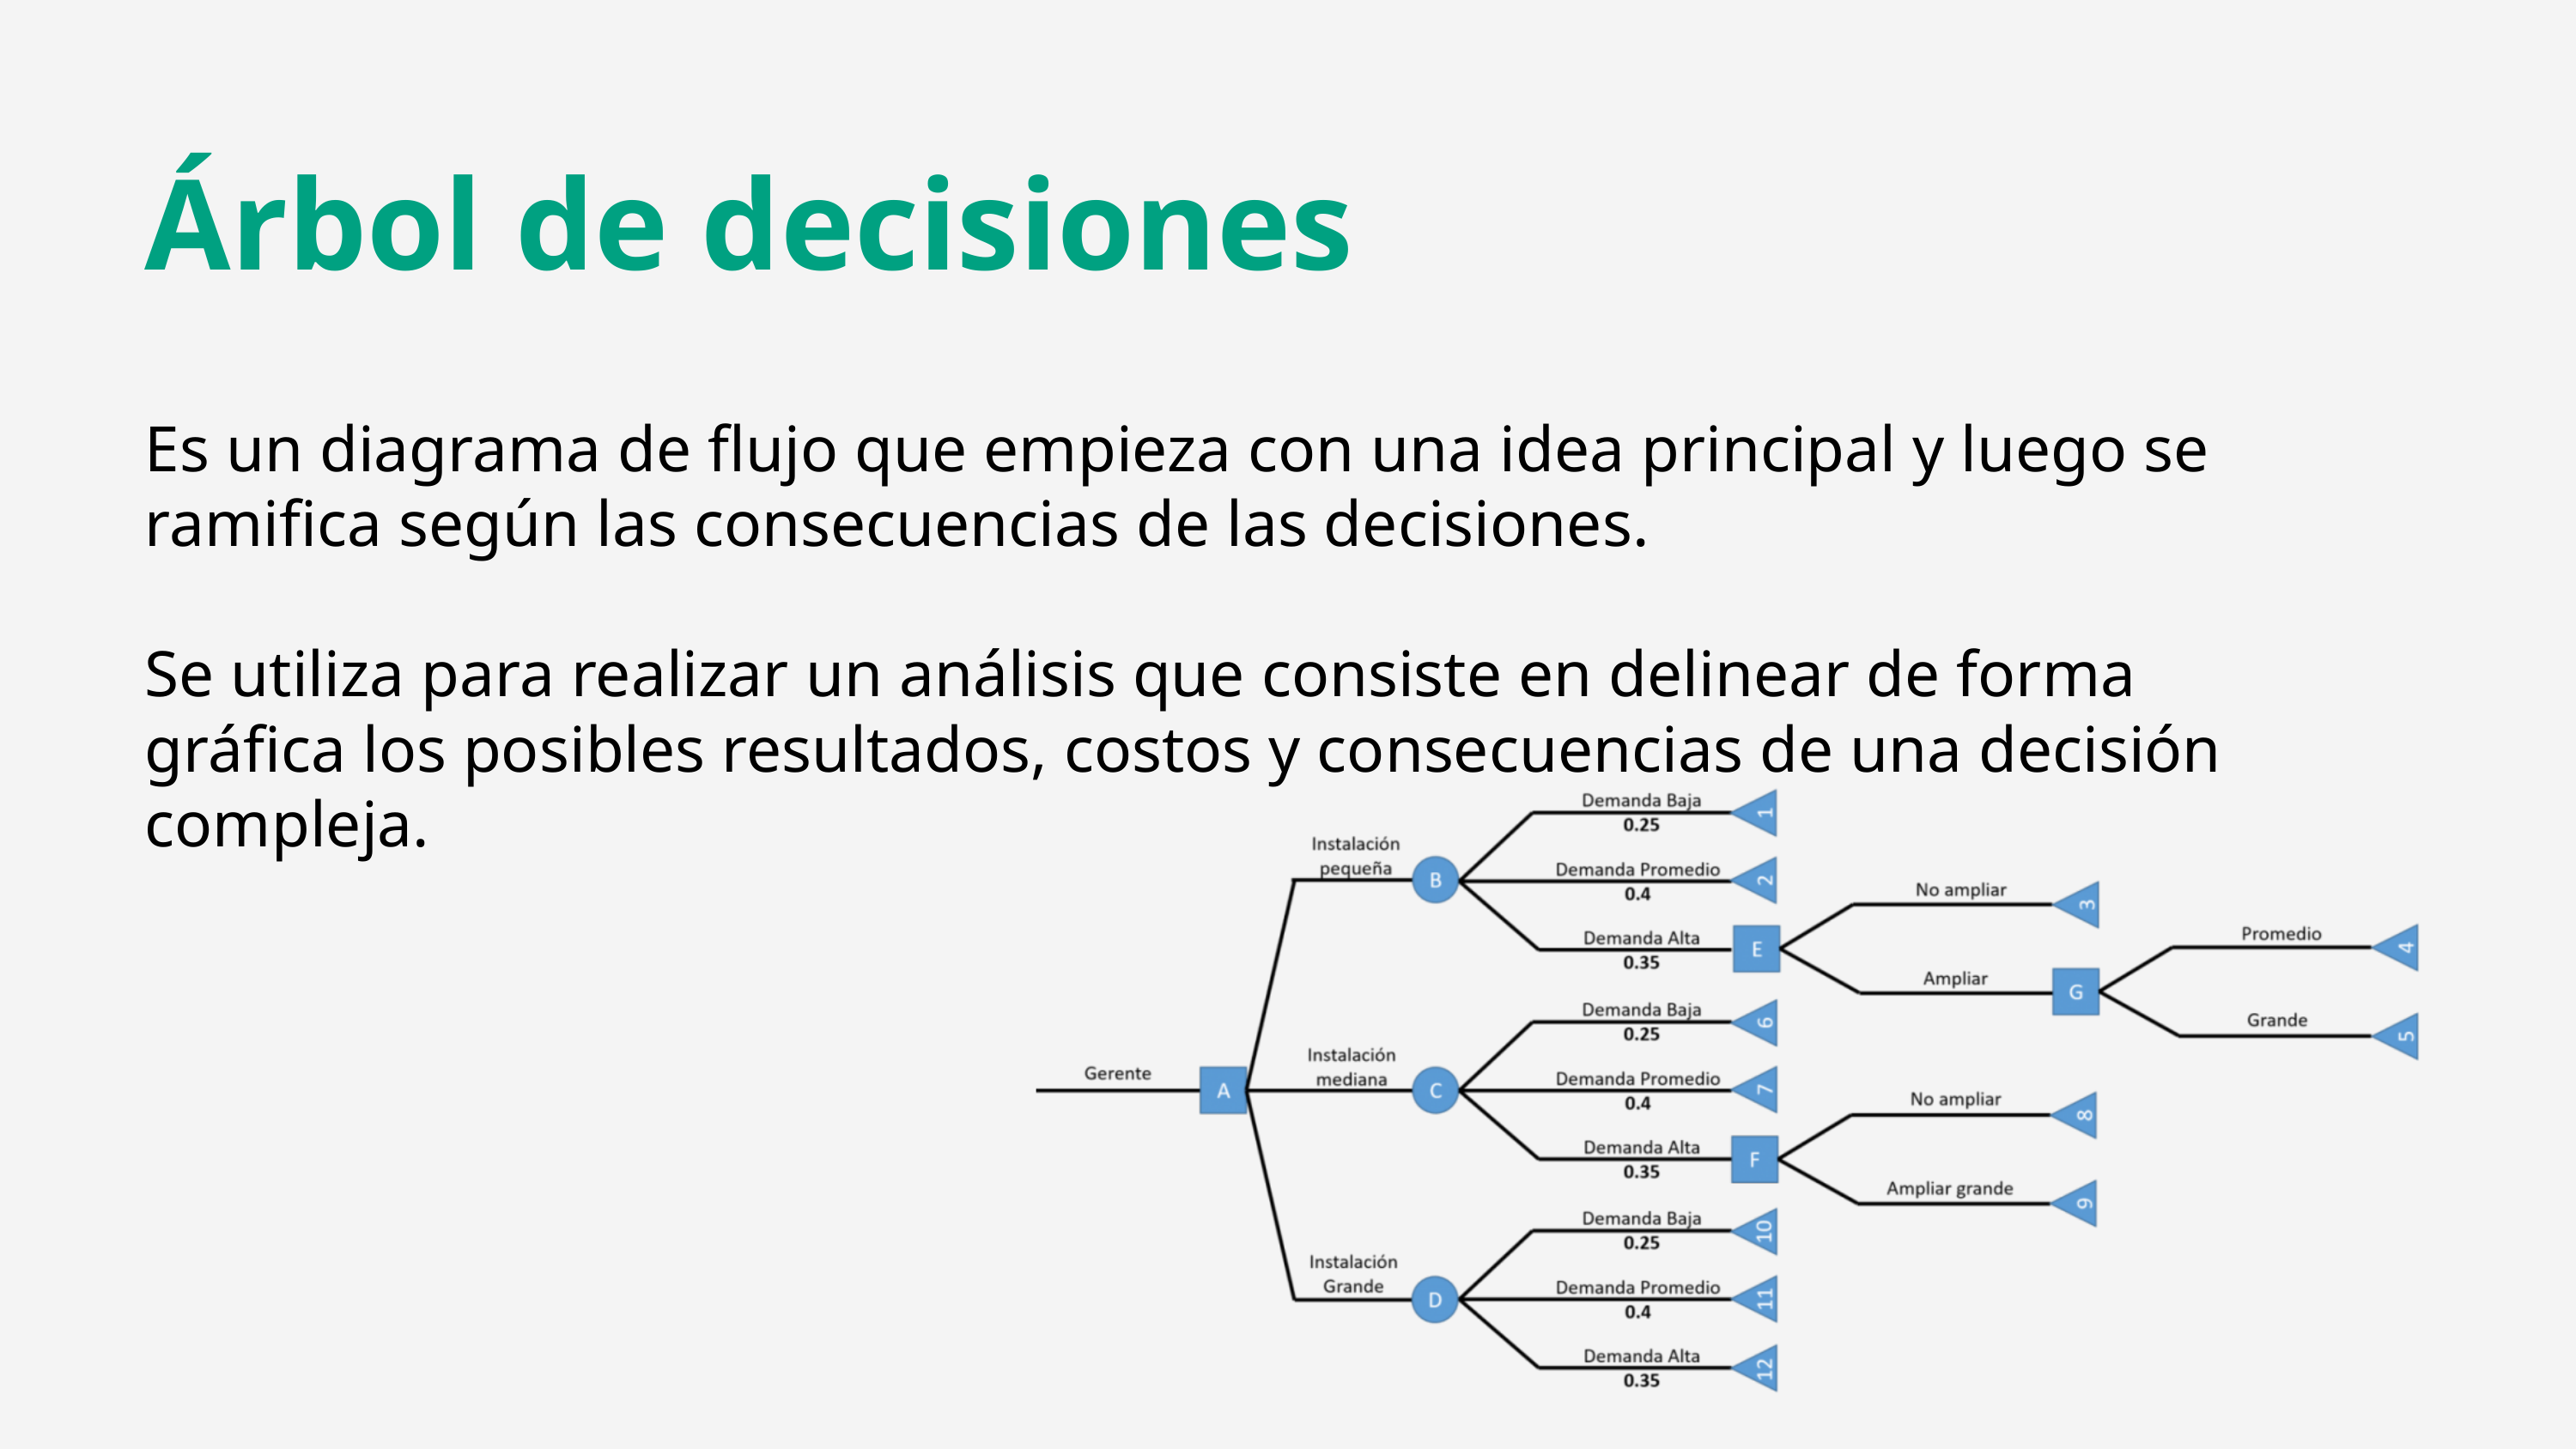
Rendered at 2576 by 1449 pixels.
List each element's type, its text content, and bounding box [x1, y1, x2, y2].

text_box Árbol de decisiones [144, 144, 2432, 295]
text_box Es un diagrama de flujo que empieza con una idea principal y luego se ramifica según las consecuencias de las decisiones. Se utiliza para realizar un análisis que consiste en delinear de forma gráfica los posibles resultados, costos y consecuencias de una decisión compleja. [144, 409, 2287, 860]
text_box [1036, 783, 2432, 1404]
